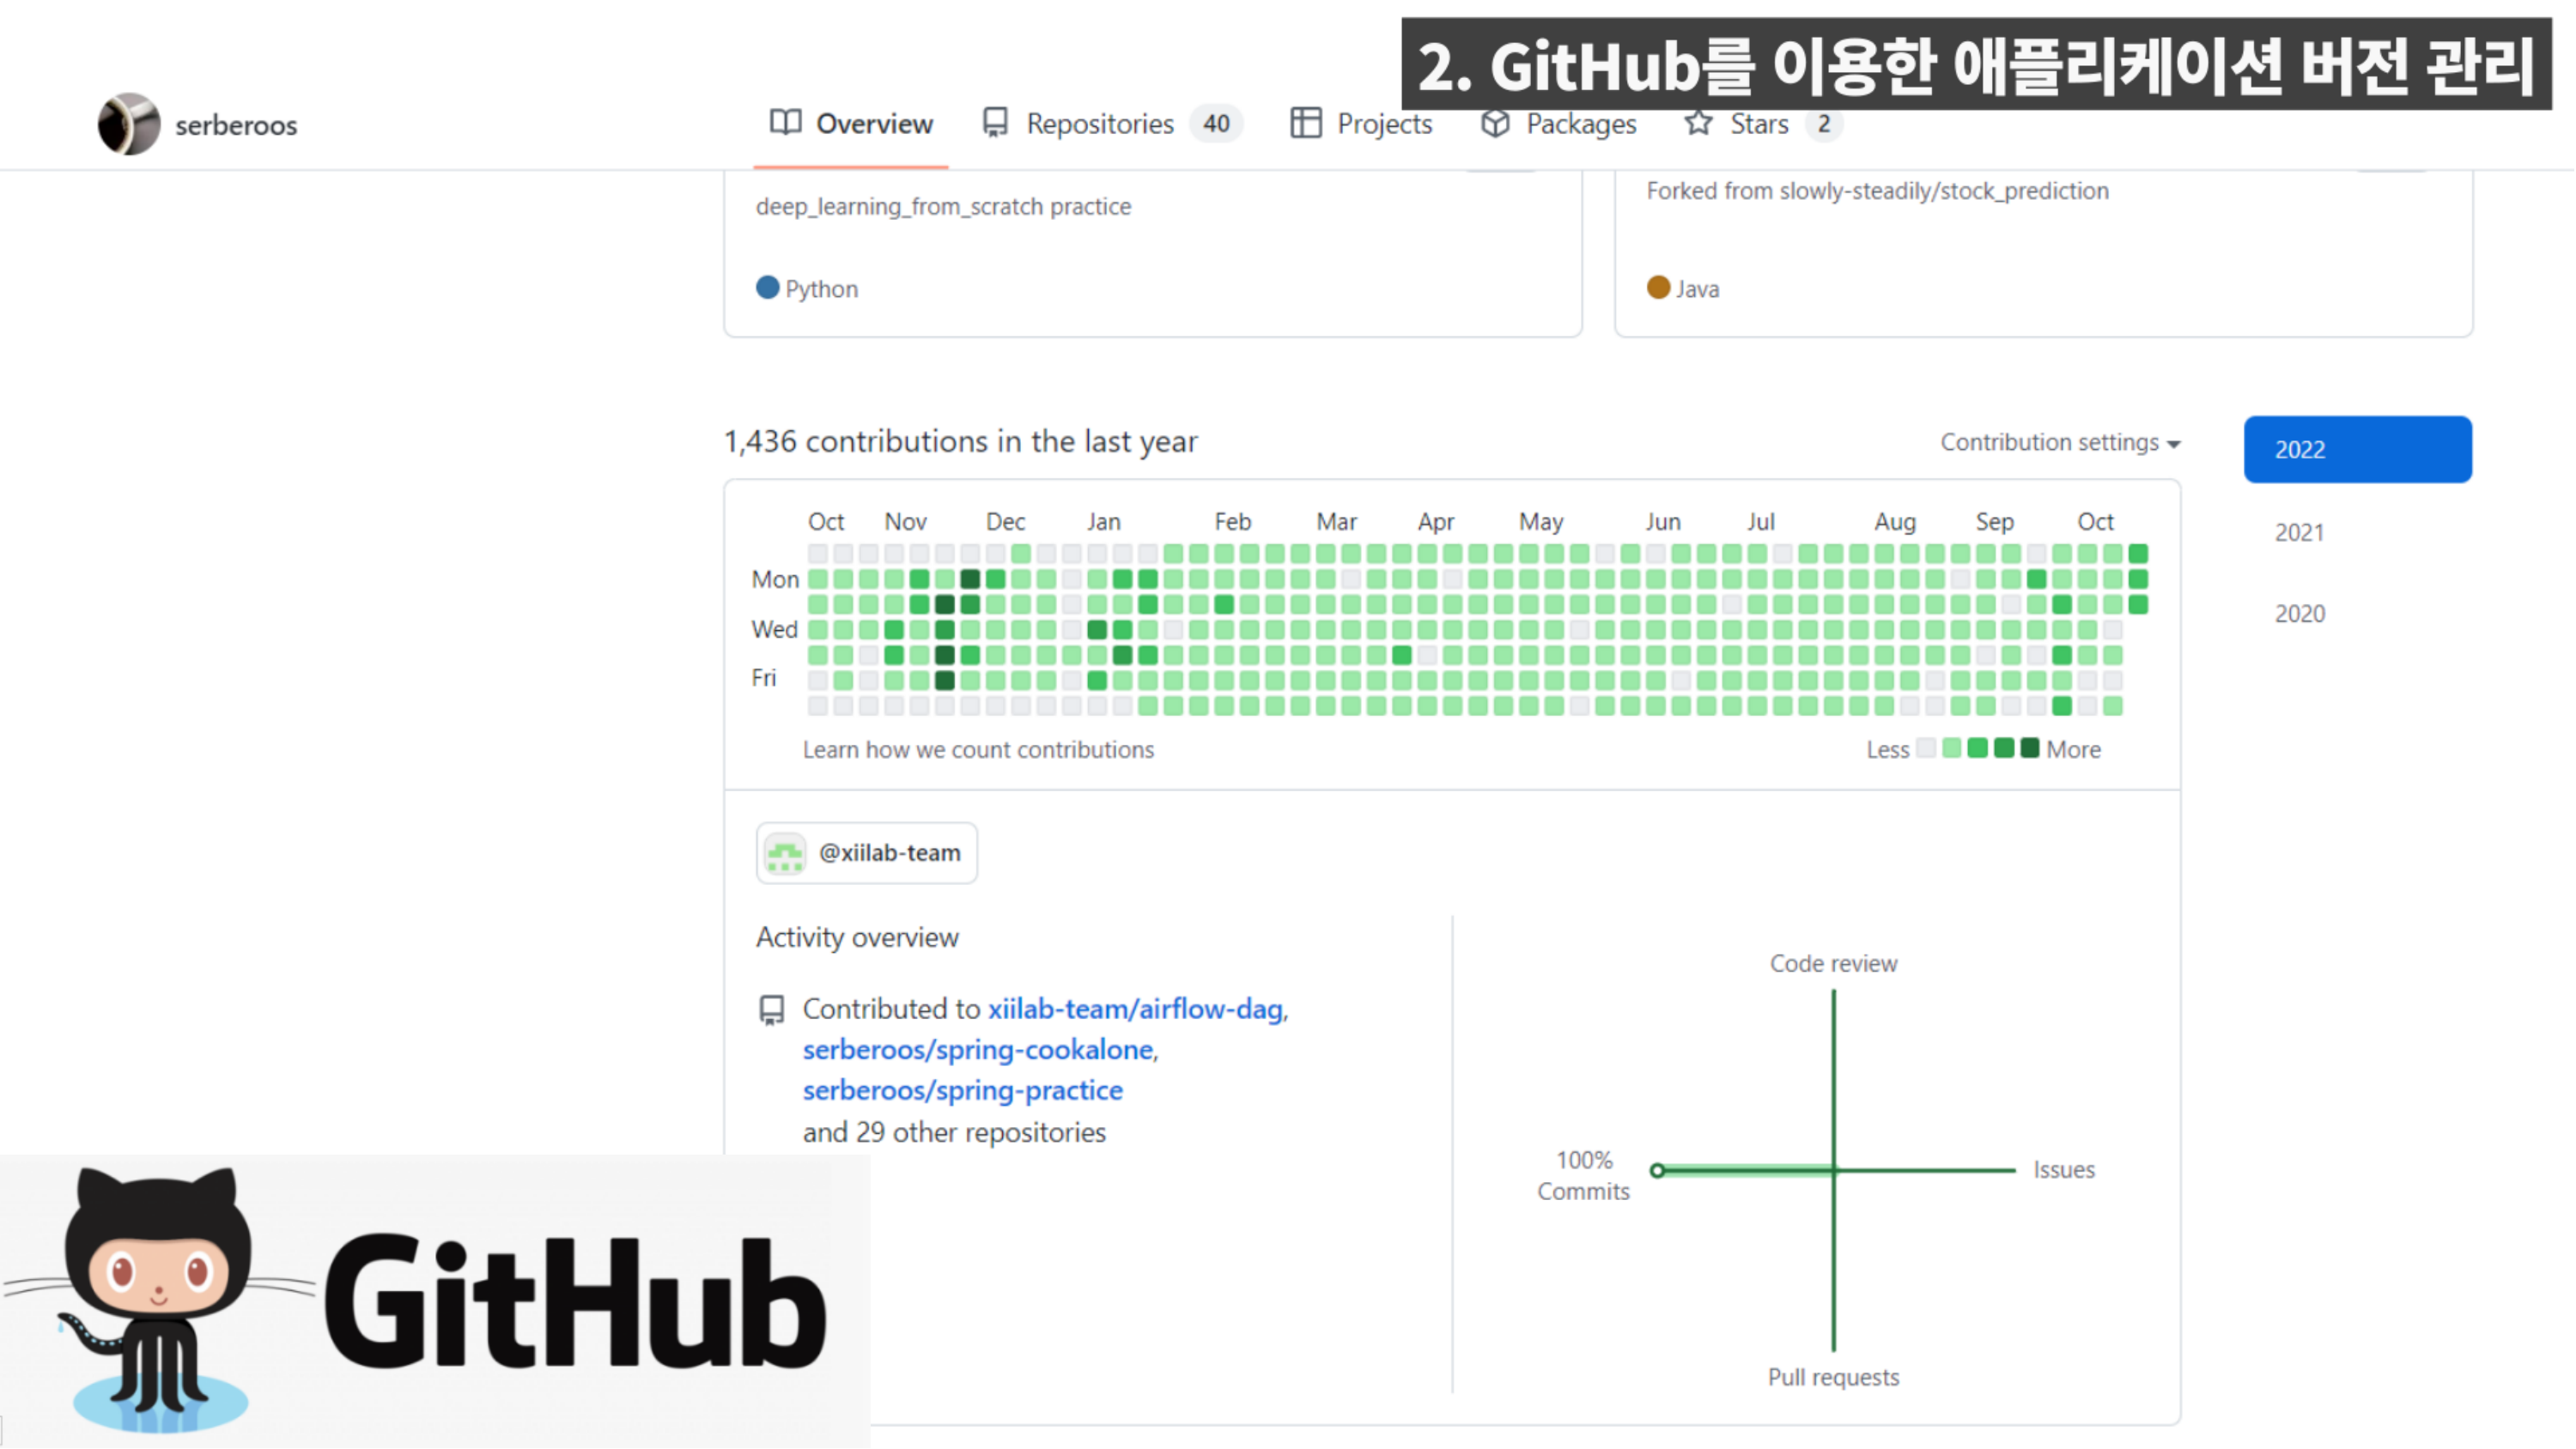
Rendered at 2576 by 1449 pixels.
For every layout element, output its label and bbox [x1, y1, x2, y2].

text_box [0, 78, 2574, 1448]
picture [1393, 12, 2576, 137]
text_box [0, 1154, 871, 1448]
